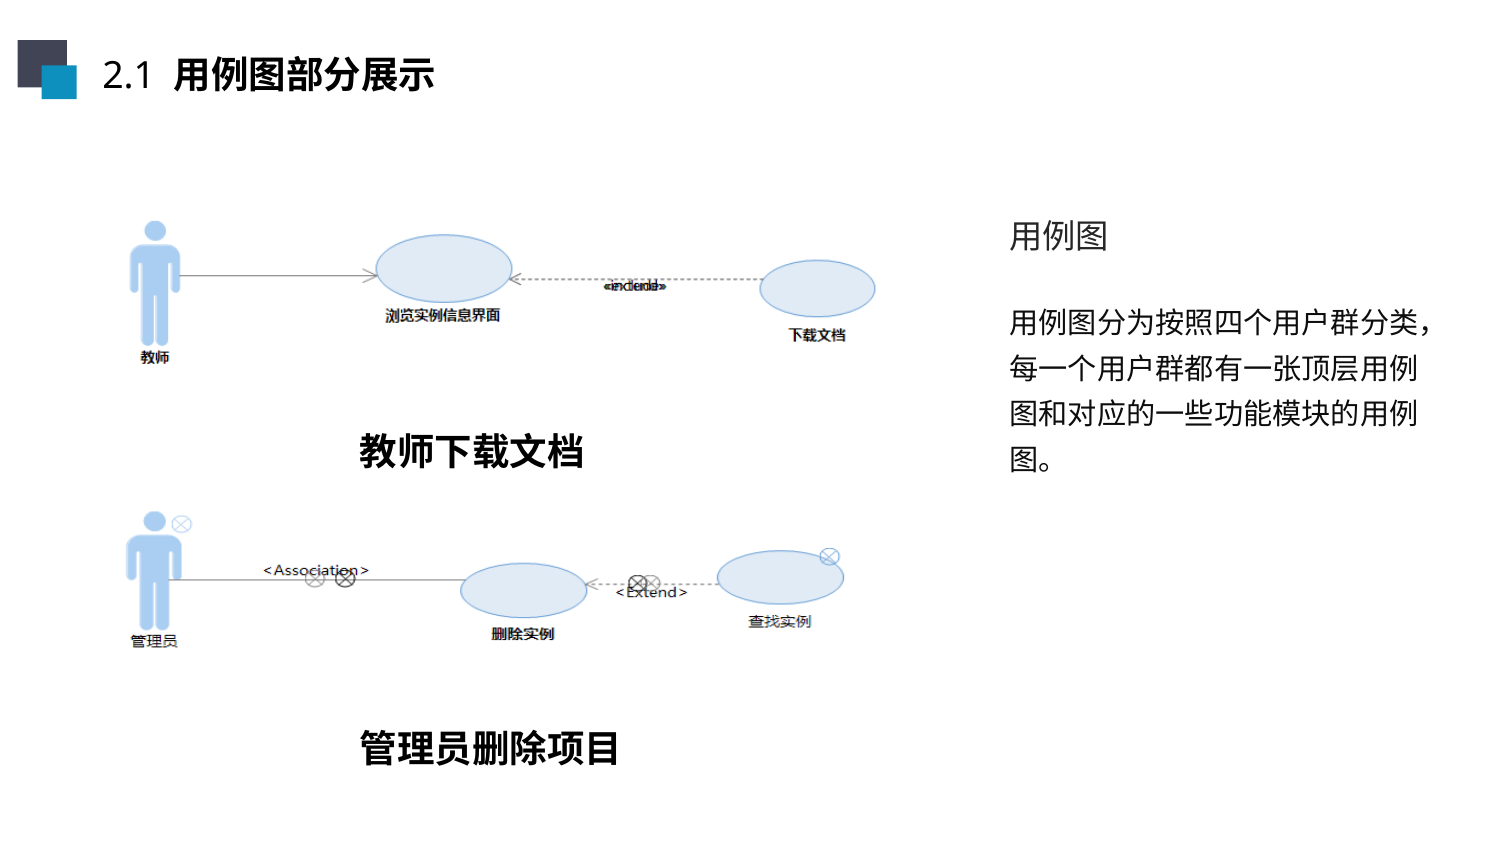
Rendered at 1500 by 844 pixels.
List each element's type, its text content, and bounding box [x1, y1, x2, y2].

text_box 管理员删除项目 [348, 719, 656, 776]
text_box 用例图 [998, 209, 1477, 261]
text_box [17, 39, 77, 100]
picture [70, 181, 936, 396]
text_box 教师下载文档 [348, 422, 656, 477]
text_box 用例图分为按照四个用户群分类， 每一个用户群都有一张顶层用例图和对应的一些功能模块的用例图。 [998, 288, 1436, 482]
text_box 2.1 用例图部分展示 [87, 43, 452, 104]
picture [69, 479, 935, 706]
